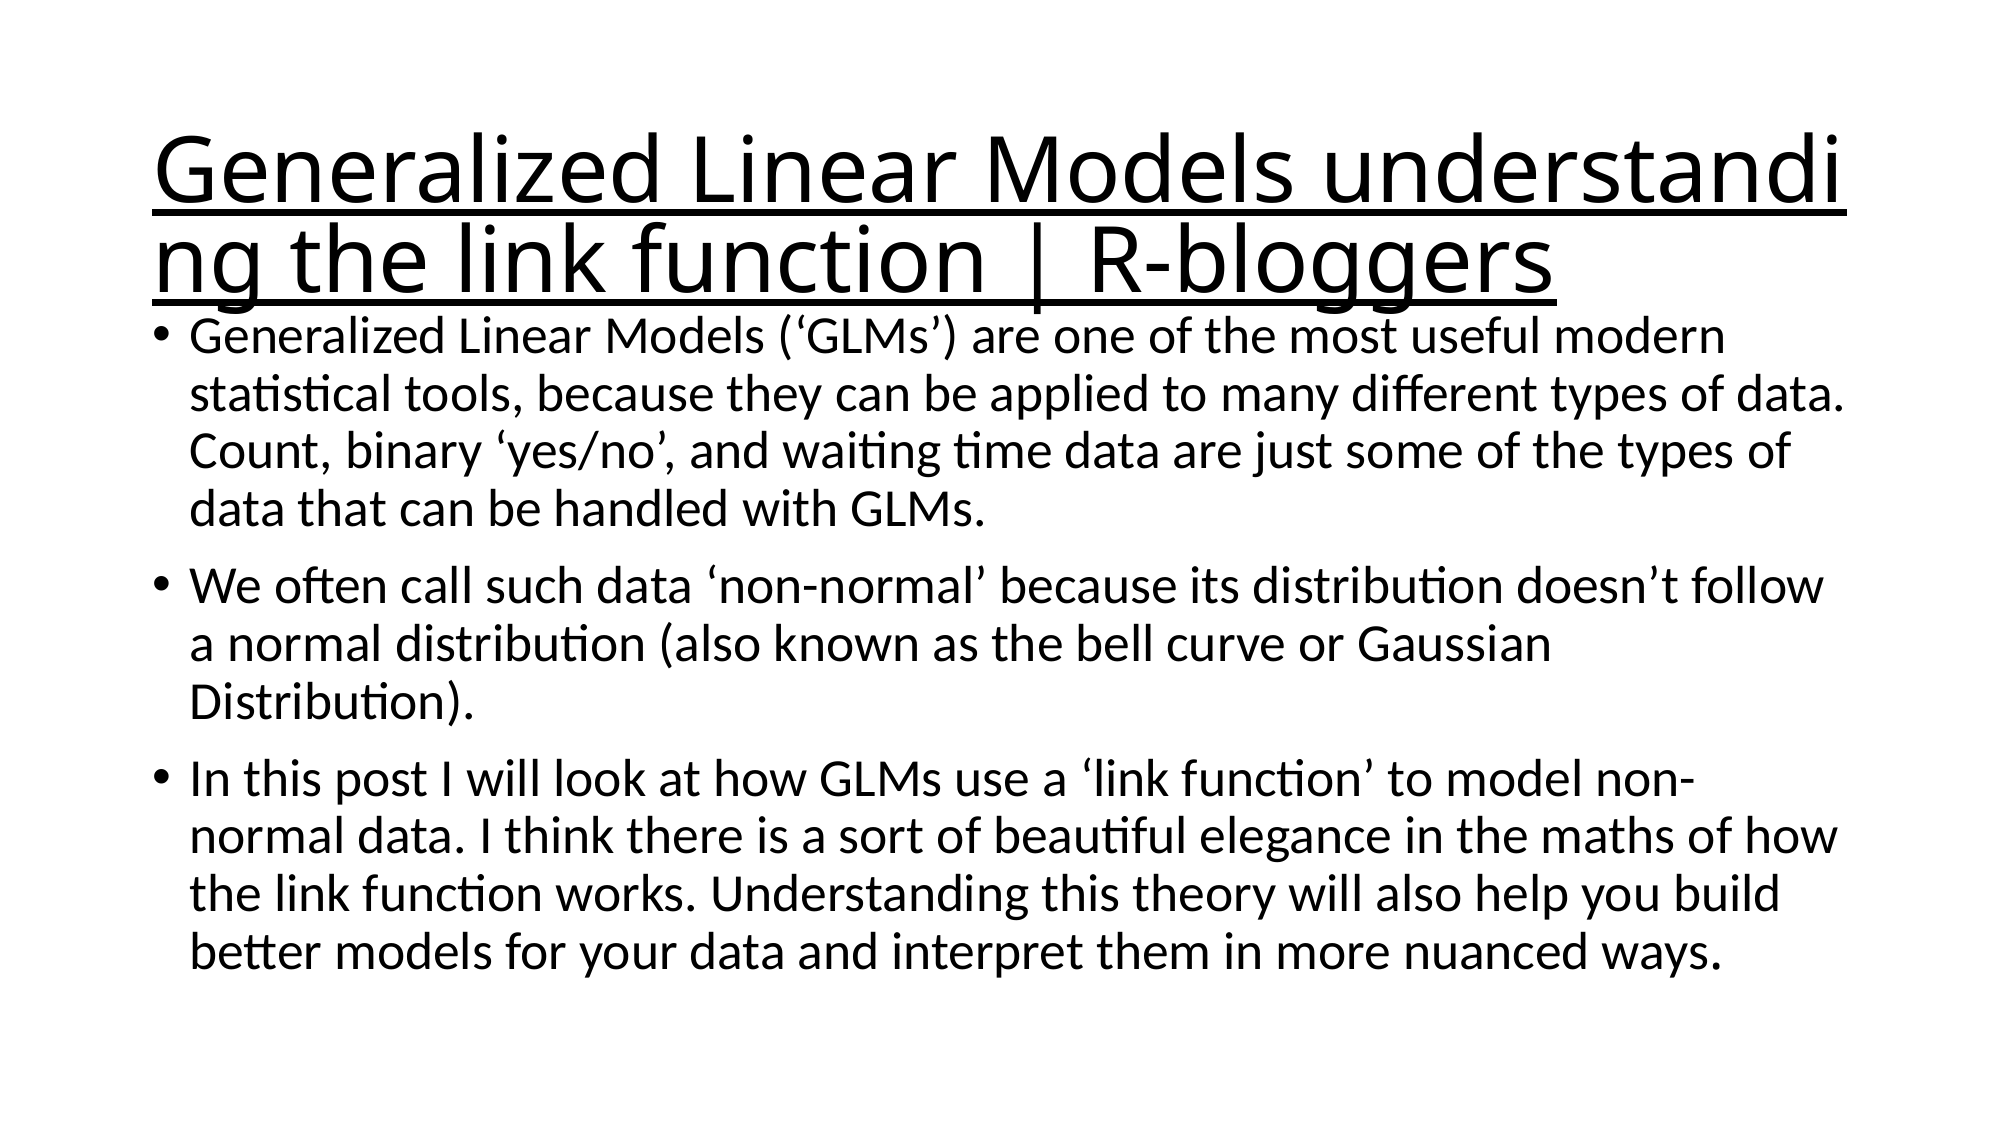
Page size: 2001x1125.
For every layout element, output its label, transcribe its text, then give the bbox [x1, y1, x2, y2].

list Generalized Linear Models (‘GLMs’) are one of the most useful modern statistical tools, because they can be applied to many different types of data. Count, binary ‘yes/no’, and waiting time data are just some of the types of data that can be handled with GLMs. We often call such data ‘non-normal’ because its distribution doesn’t follow a normal distribution (also known as the bell curve or Gaussian Distribution). In this post I will look at how GLMs use a ‘link function’ to model non-normal data. I think there is a sort of beautiful elegance in the maths of how the link function works. Understanding this theory will also help you build better models for your data and interpret them in more nuanced ways. [137, 299, 1863, 1014]
title Generalized Linear Models understanding the link function | R-bloggers [137, 59, 1863, 278]
